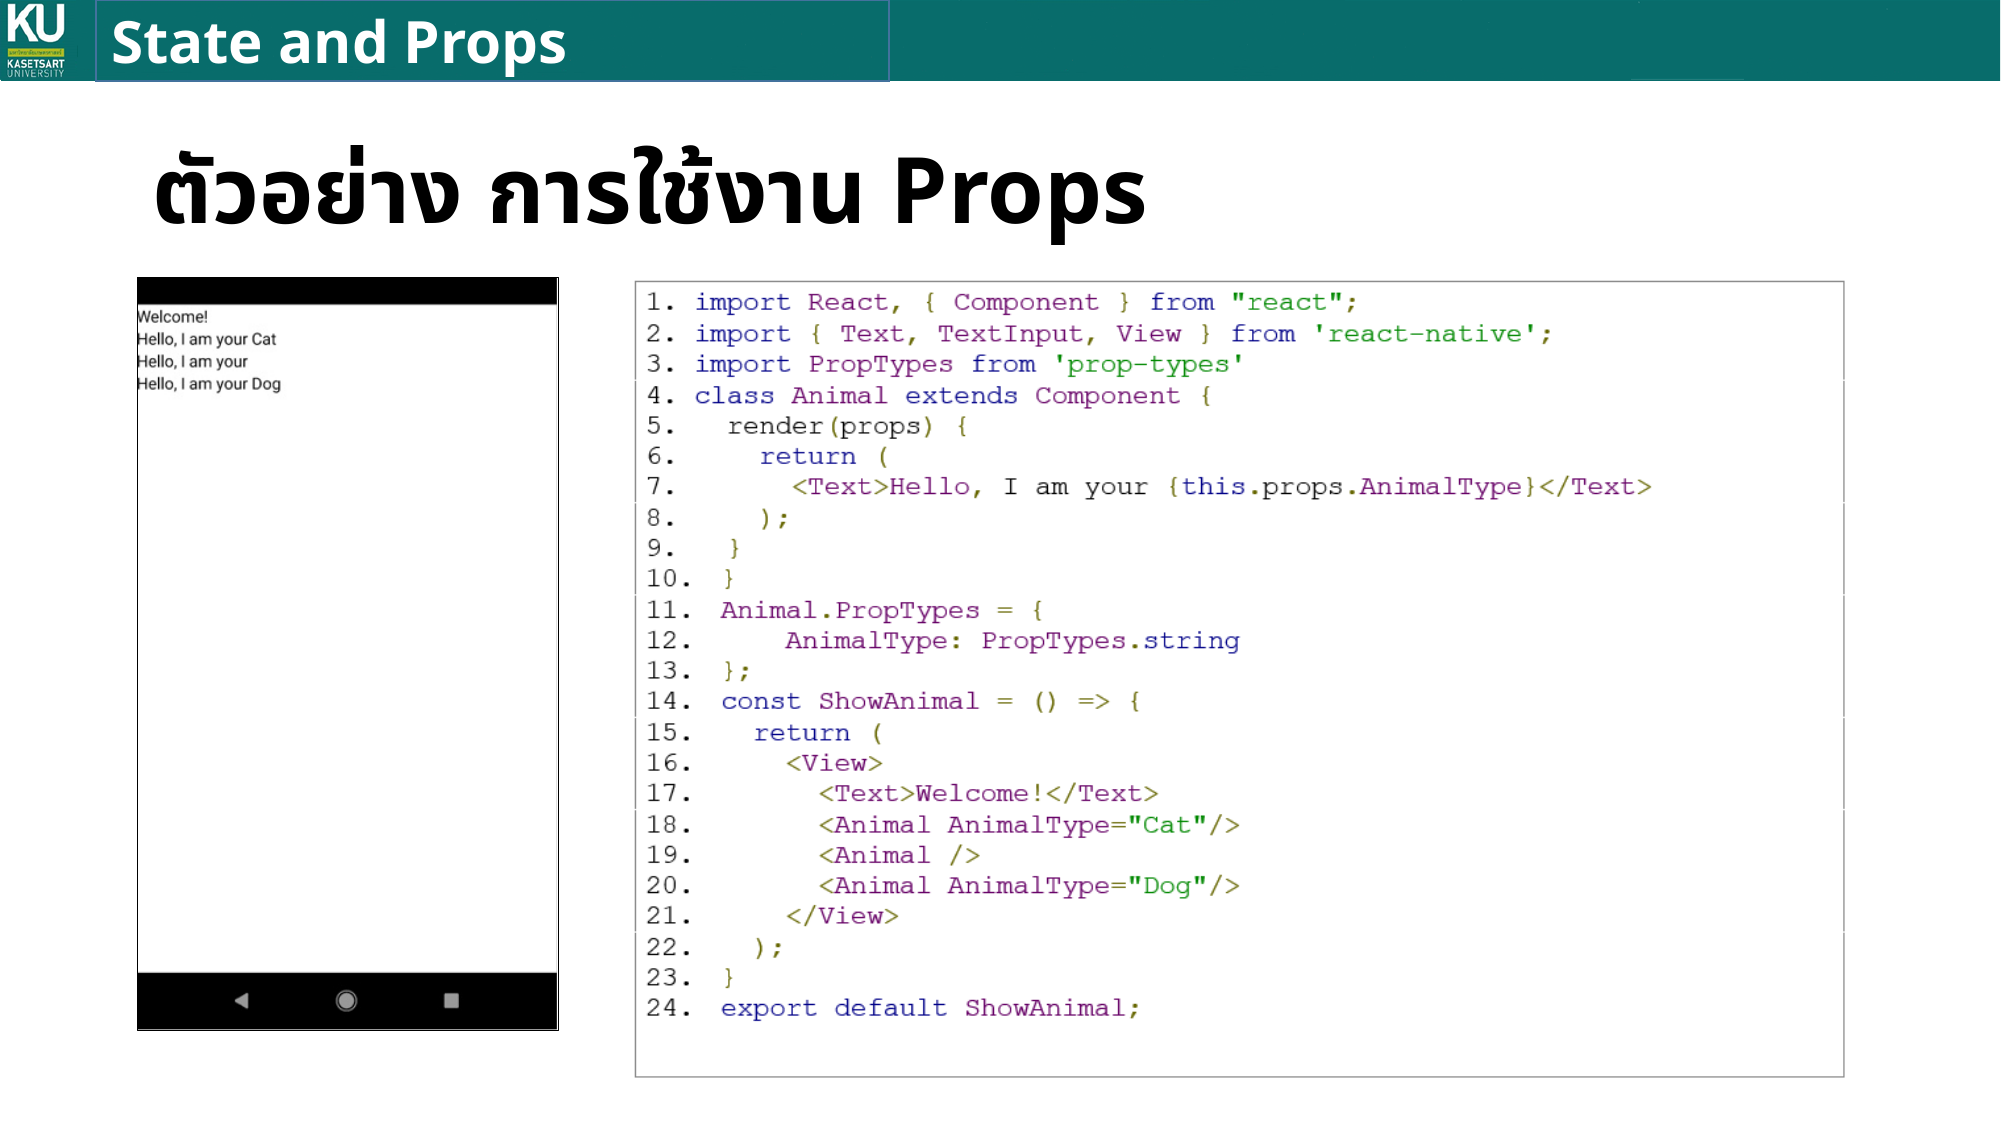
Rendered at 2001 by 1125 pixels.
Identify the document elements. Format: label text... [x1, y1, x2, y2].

picture [631, 277, 1850, 1083]
text_box State and Props [95, 0, 890, 82]
picture [137, 277, 558, 1031]
picture [890, 0, 2001, 81]
picture [0, 0, 95, 81]
title ตัวอย่าง การใช้งาน Props [137, 110, 1863, 278]
